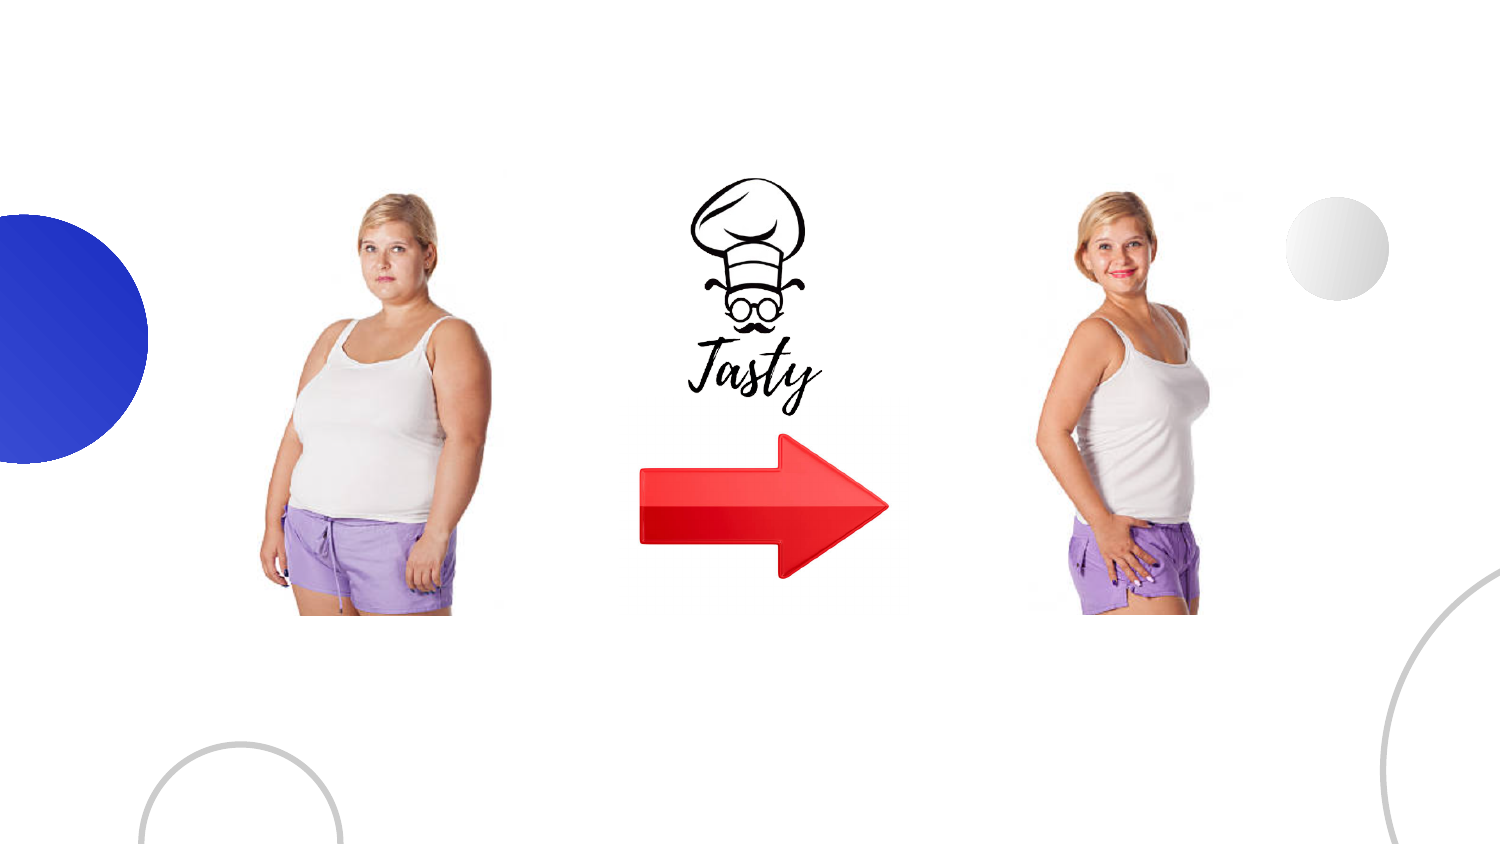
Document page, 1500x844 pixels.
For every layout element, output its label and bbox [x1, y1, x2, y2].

picture [256, 166, 508, 616]
picture [619, 161, 910, 616]
picture [1021, 166, 1244, 616]
